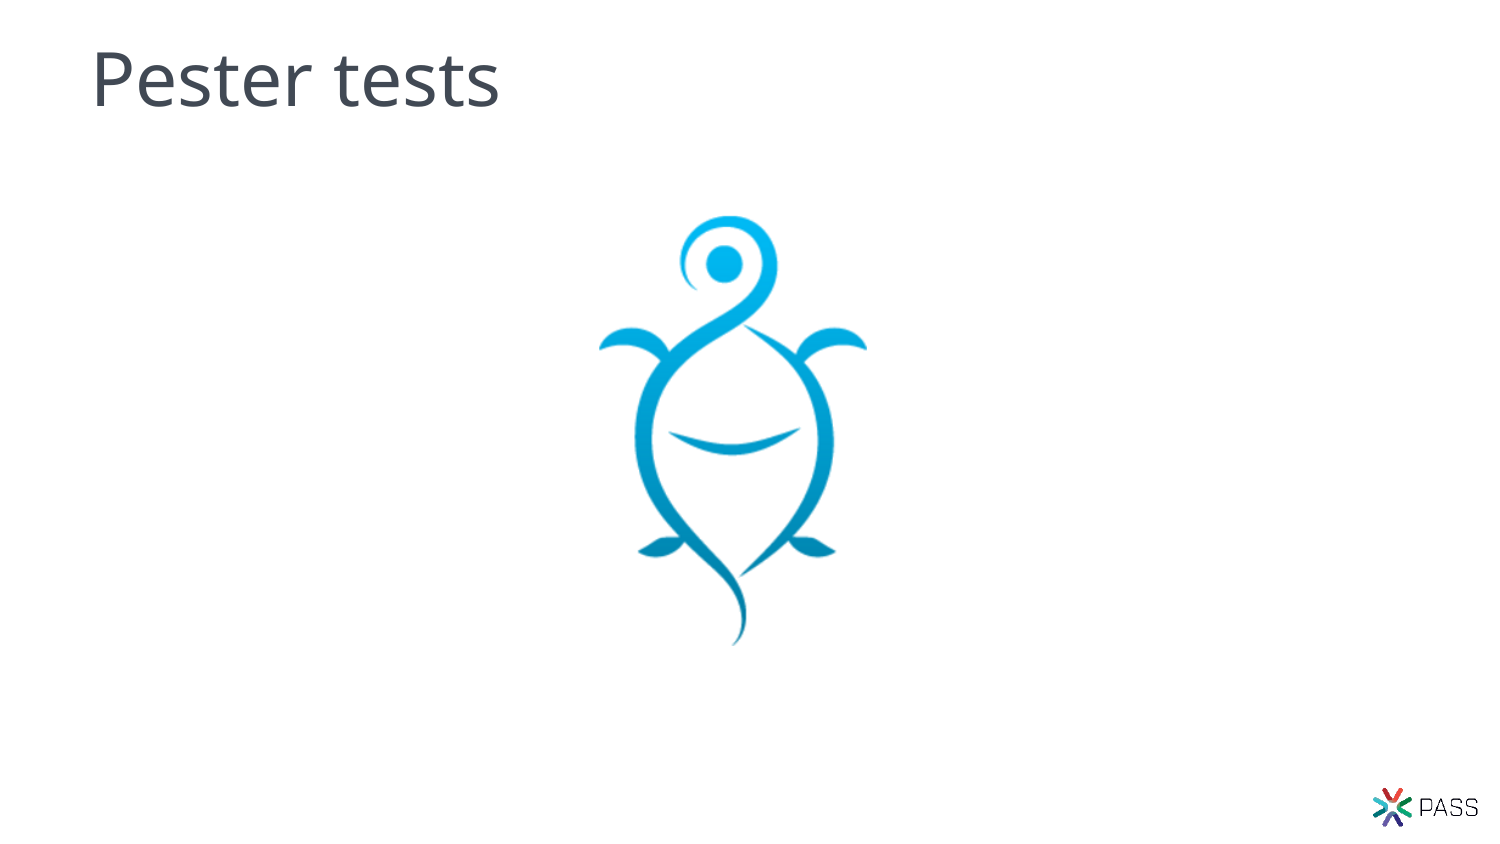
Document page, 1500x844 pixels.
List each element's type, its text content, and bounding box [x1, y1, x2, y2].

picture [599, 214, 867, 646]
title Pester tests [75, 41, 1425, 142]
picture [1371, 785, 1479, 829]
